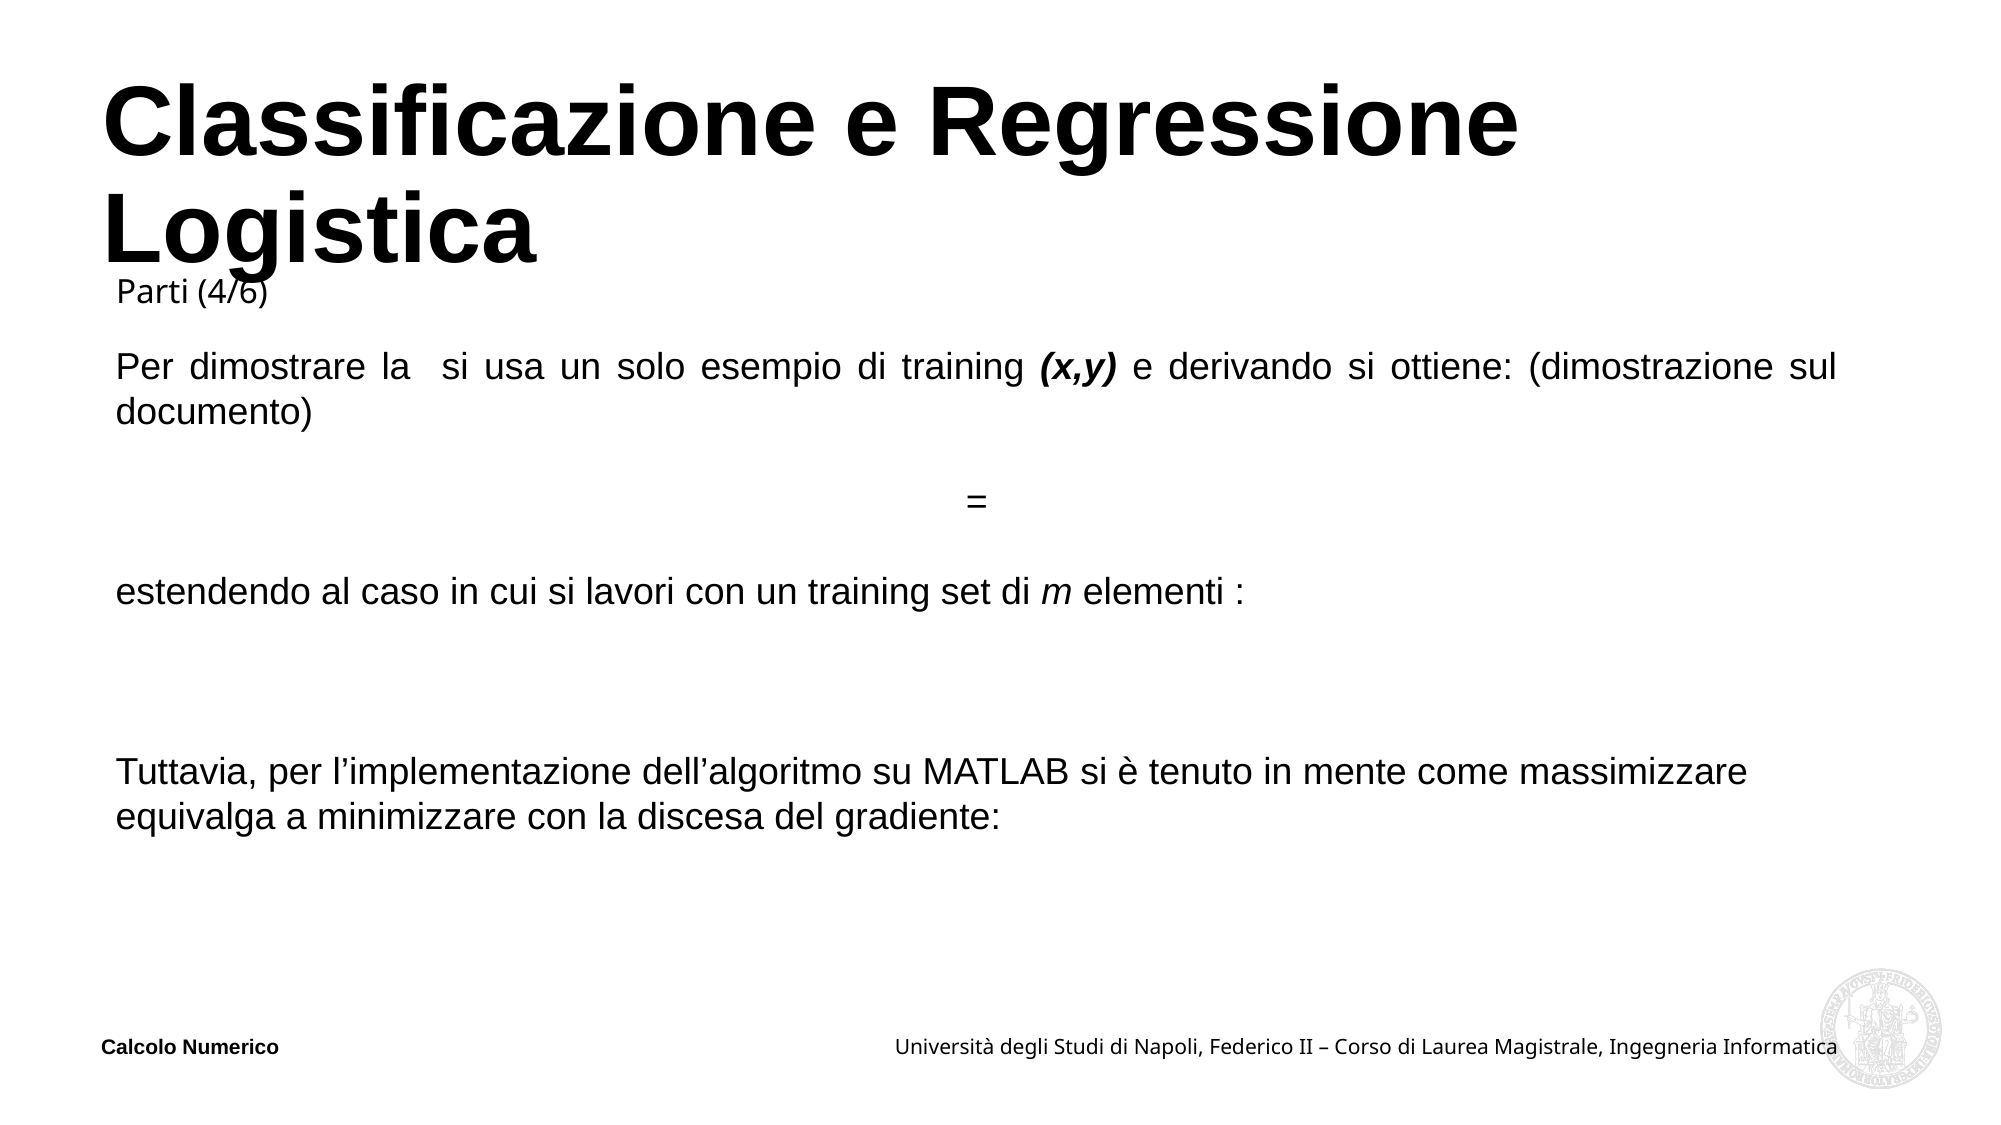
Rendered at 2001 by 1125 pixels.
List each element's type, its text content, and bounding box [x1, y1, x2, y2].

text_box Parti (4/6) [100, 266, 1748, 444]
text_box Calcolo Numerico Università degli Studi di Napoli, Federico II – Corso di Laurea Magistrale, Ingegneria Informatica [75, 1028, 1820, 1090]
picture [1820, 968, 1942, 1090]
text_box Classificazione e Regressione Logistica [87, 62, 1855, 292]
